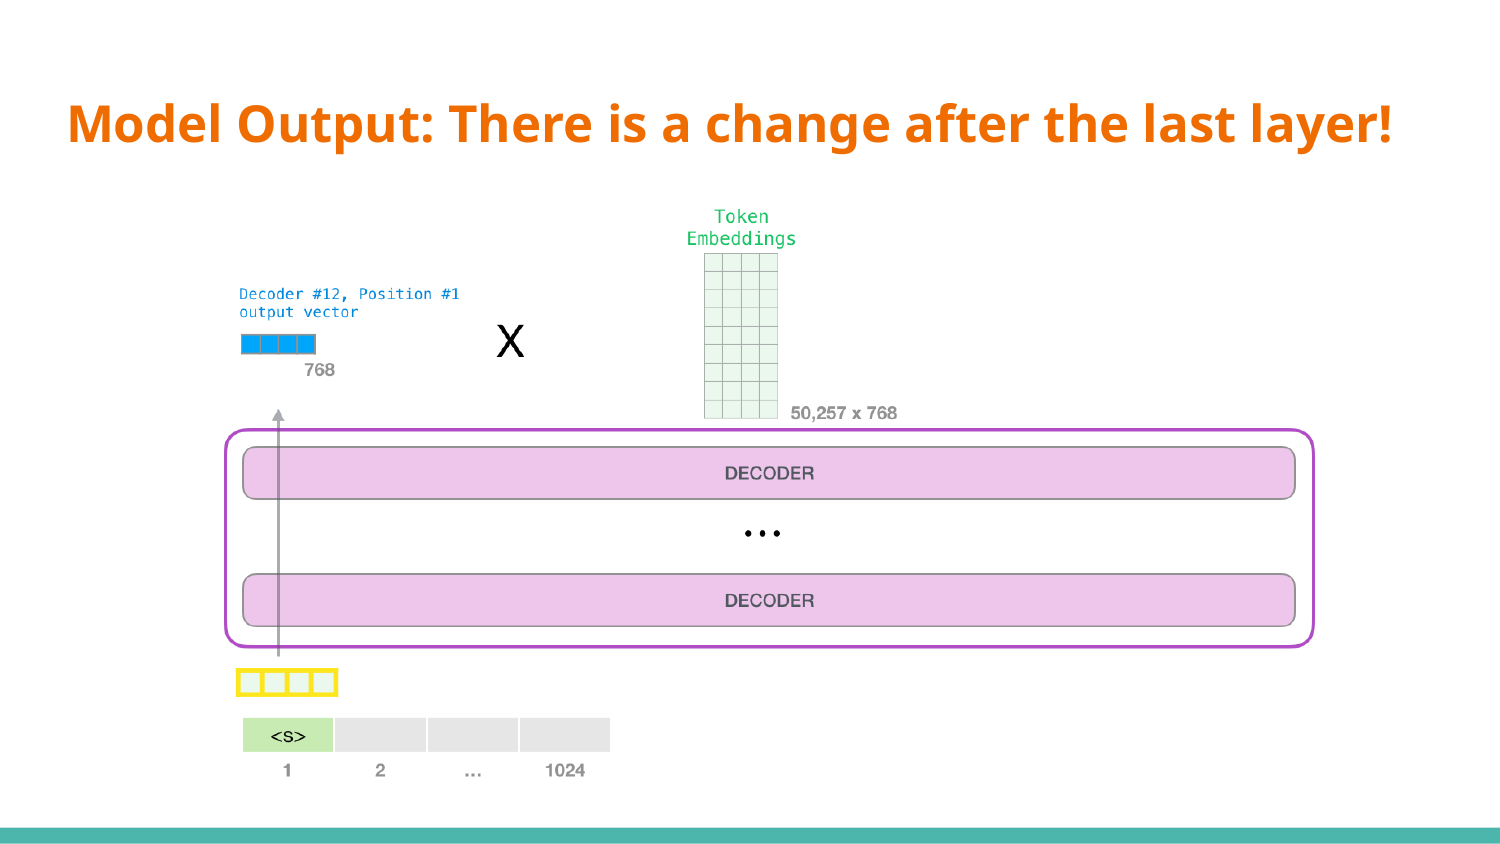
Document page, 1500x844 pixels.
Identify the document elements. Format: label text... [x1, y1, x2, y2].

title Model Output: There is a change after the last layer! [51, 72, 1449, 189]
picture [176, 188, 1349, 794]
